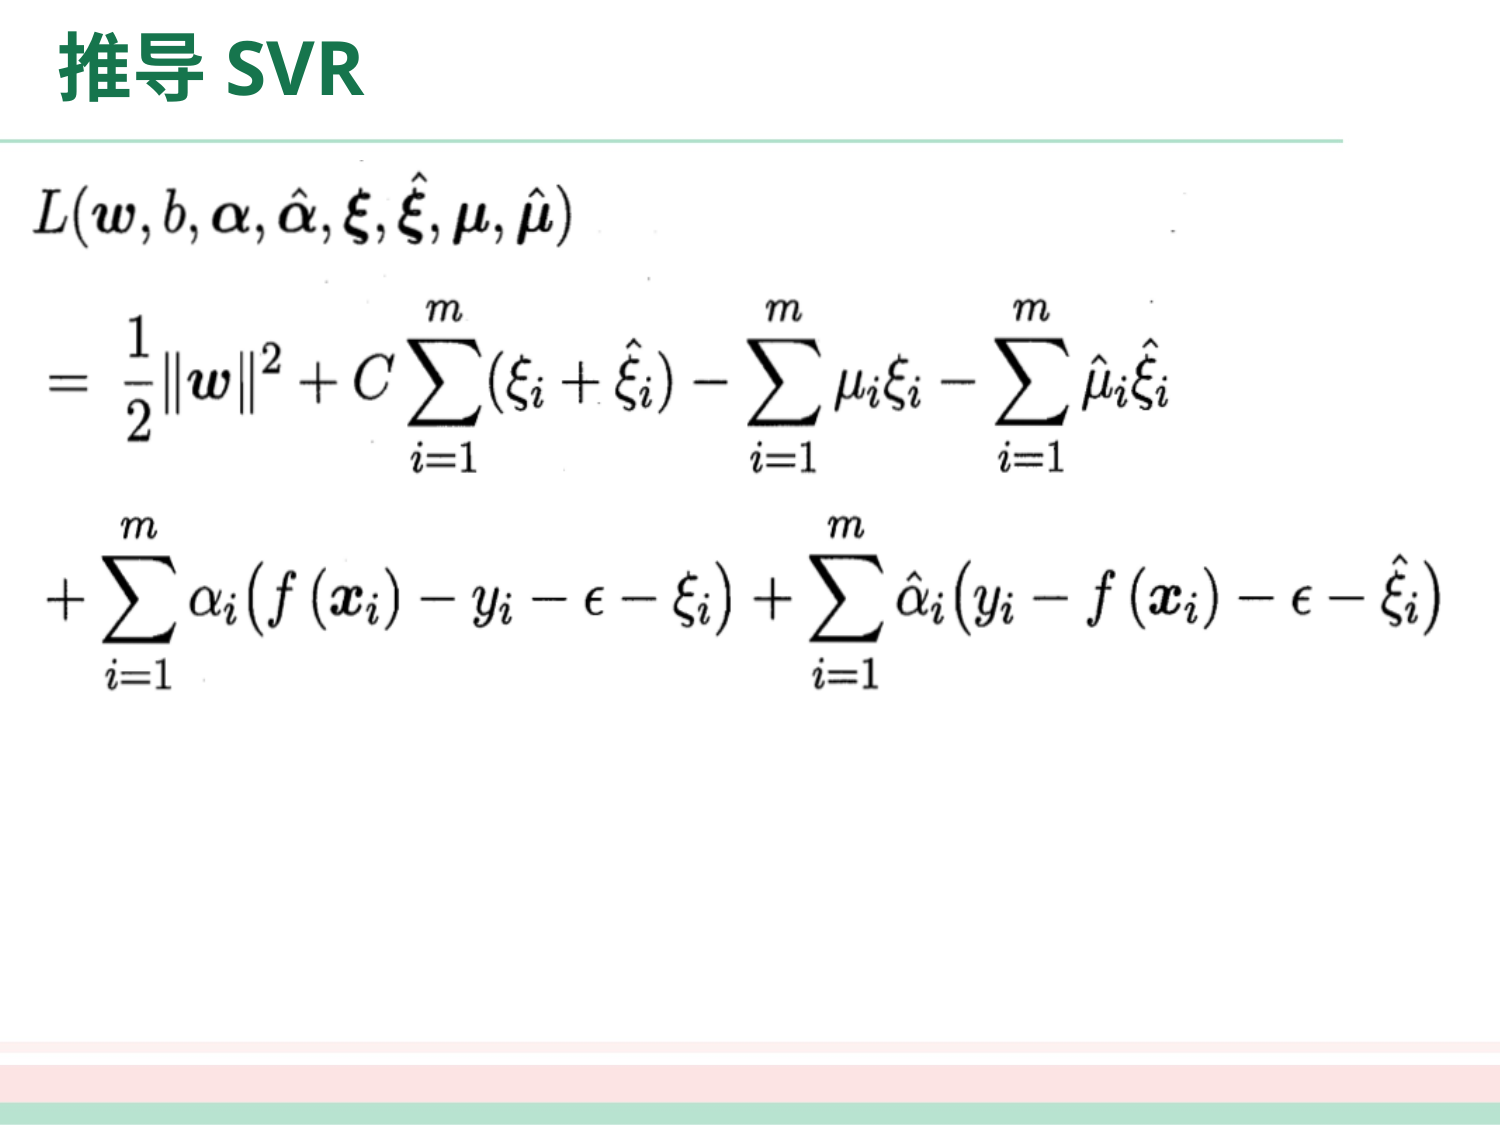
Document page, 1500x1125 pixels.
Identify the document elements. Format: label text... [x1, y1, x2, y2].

picture [0, 0, 1500, 1125]
title 推导SVR [42, 7, 1337, 135]
